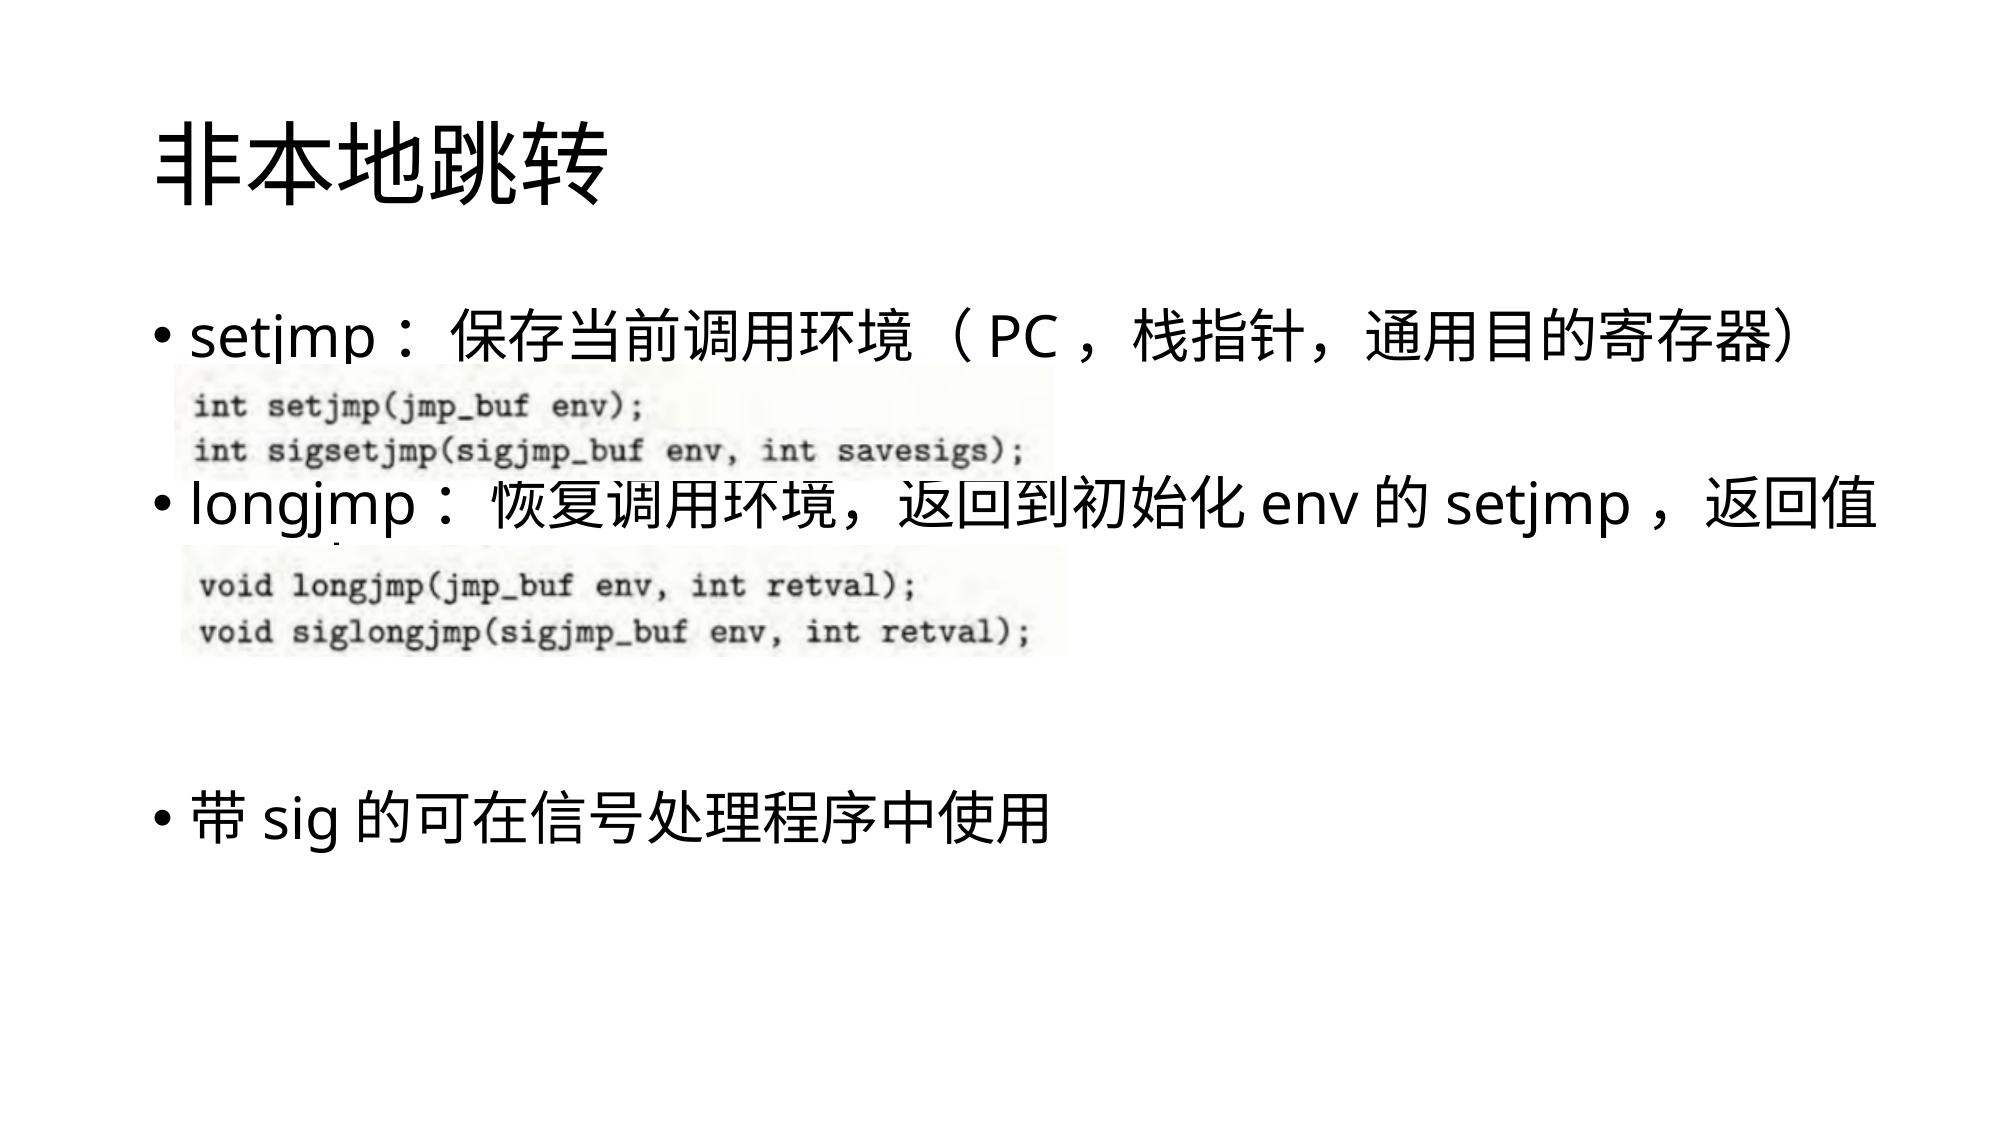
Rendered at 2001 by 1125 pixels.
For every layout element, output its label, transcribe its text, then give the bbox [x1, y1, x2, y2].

title 非本地跳转 [137, 59, 1863, 278]
list setjmp：保存当前调用环境（PC，栈指针，通用目的寄存器） longjmp：恢复调用环境，返回到初始化env的setjmp，返回值retval 带sig的可在信号处理程序中使用 [137, 299, 1956, 1014]
picture [174, 364, 1055, 481]
picture [181, 545, 1068, 657]
